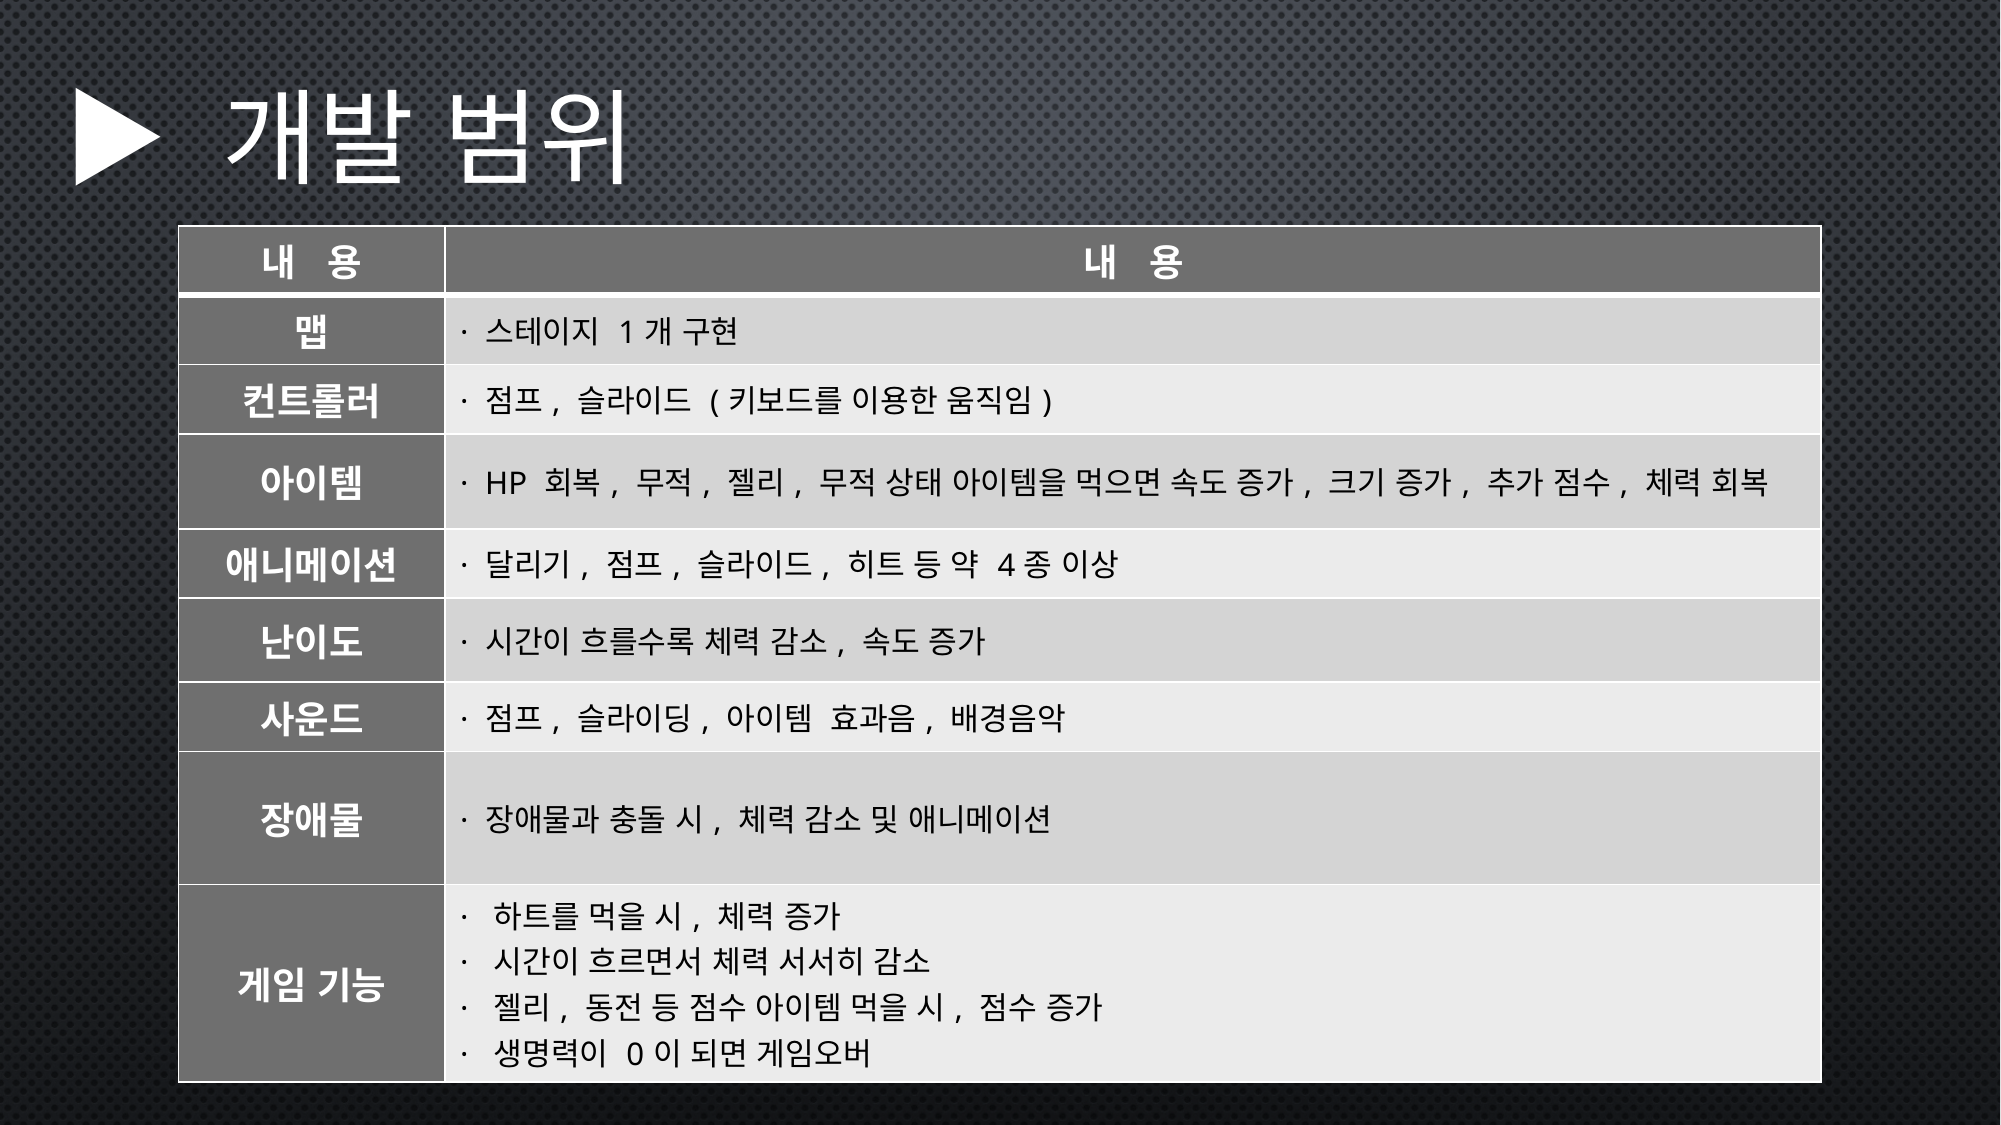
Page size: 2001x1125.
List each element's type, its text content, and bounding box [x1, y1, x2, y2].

table_cell 난이도 [179, 599, 444, 681]
table_cell · 하트를 먹을 시, 체력 증가 · 시간이 흐르면서 체력 서서히 감소 · 젤리, 동전 등 점수 아이템 먹을 시, 점수 증가 · 생명력이 0이 되면 게임오버 [446, 885, 1820, 1081]
table_cell 애니메이션 [179, 530, 444, 597]
table_cell · 시간이 흐를수록 체력 감소, 속도 증가 [446, 599, 1820, 681]
table_cell · 스테이지 1개 구현 [446, 298, 1820, 364]
table_cell 사운드 [179, 683, 444, 751]
table_cell 게임 기능 [179, 885, 444, 1081]
table_header 내 용 [446, 227, 1820, 292]
table_cell · 점프, 슬라이딩, 아이템 효과음, 배경음악 [446, 683, 1820, 751]
table_cell 컨트롤러 [179, 365, 444, 433]
table_cell · 점프, 슬라이드 (키보드를 이용한 움직임) [446, 365, 1820, 433]
title ▶ 개발 범위 [48, 43, 702, 226]
table_cell 맵 [179, 298, 444, 364]
table_cell 아이템 [179, 435, 444, 528]
table_cell 장애물 [179, 752, 444, 884]
table_cell · 달리기, 점프, 슬라이드, 히트 등 약 4종 이상 [446, 530, 1820, 597]
table_cell · 장애물과 충돌 시, 체력 감소 및 애니메이션 [446, 752, 1820, 884]
table_cell · HP 회복, 무적, 젤리, 무적 상태 아이템을 먹으면 속도 증가, 크기 증가, 추가 점수, 체력 회복 [446, 435, 1820, 528]
table_header 내 용 [179, 227, 444, 292]
